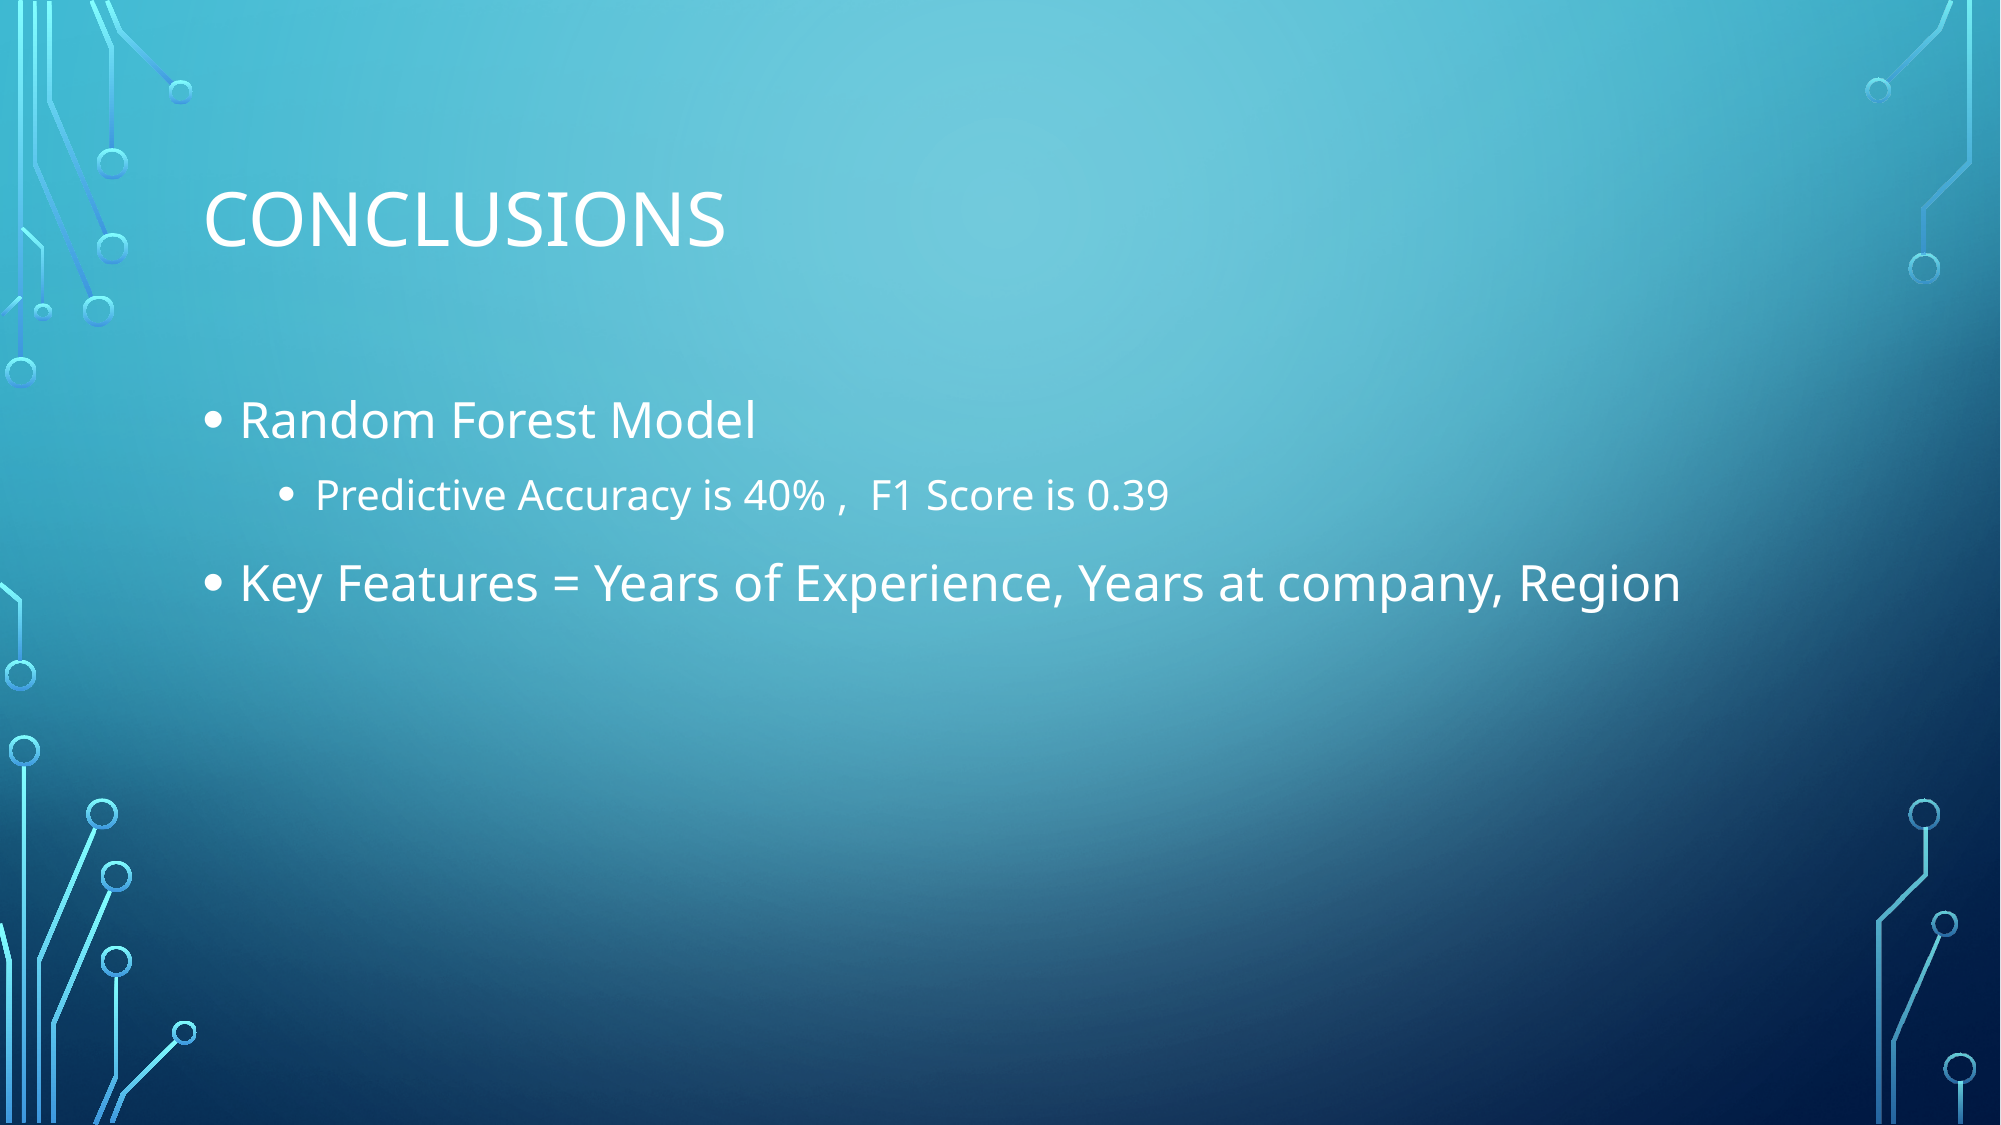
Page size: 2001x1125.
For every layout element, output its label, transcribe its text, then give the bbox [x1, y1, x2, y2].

list Random Forest Model Predictive Accuracy is 40% , F1 Score is 0.39 Key Features = Years of Experience, Years at company, Region [187, 369, 1813, 950]
title ConCLUSIONS [187, 101, 1813, 344]
